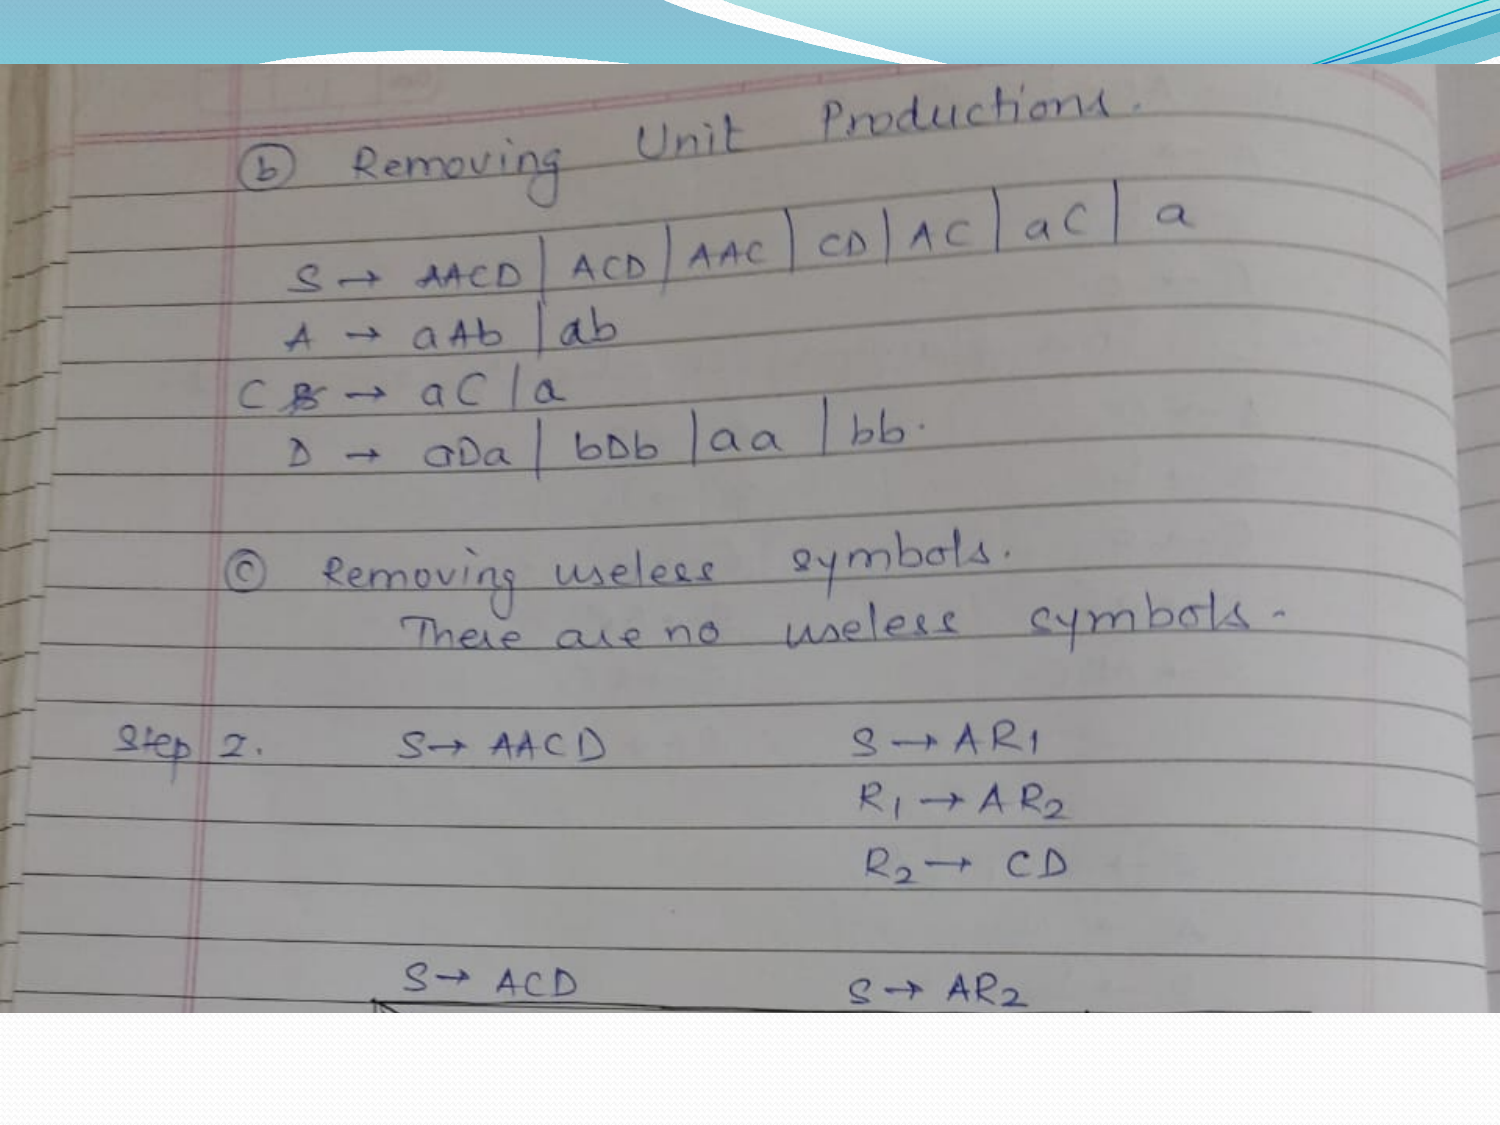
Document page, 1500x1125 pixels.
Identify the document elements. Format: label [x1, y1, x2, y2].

picture [0, 63, 1500, 1013]
